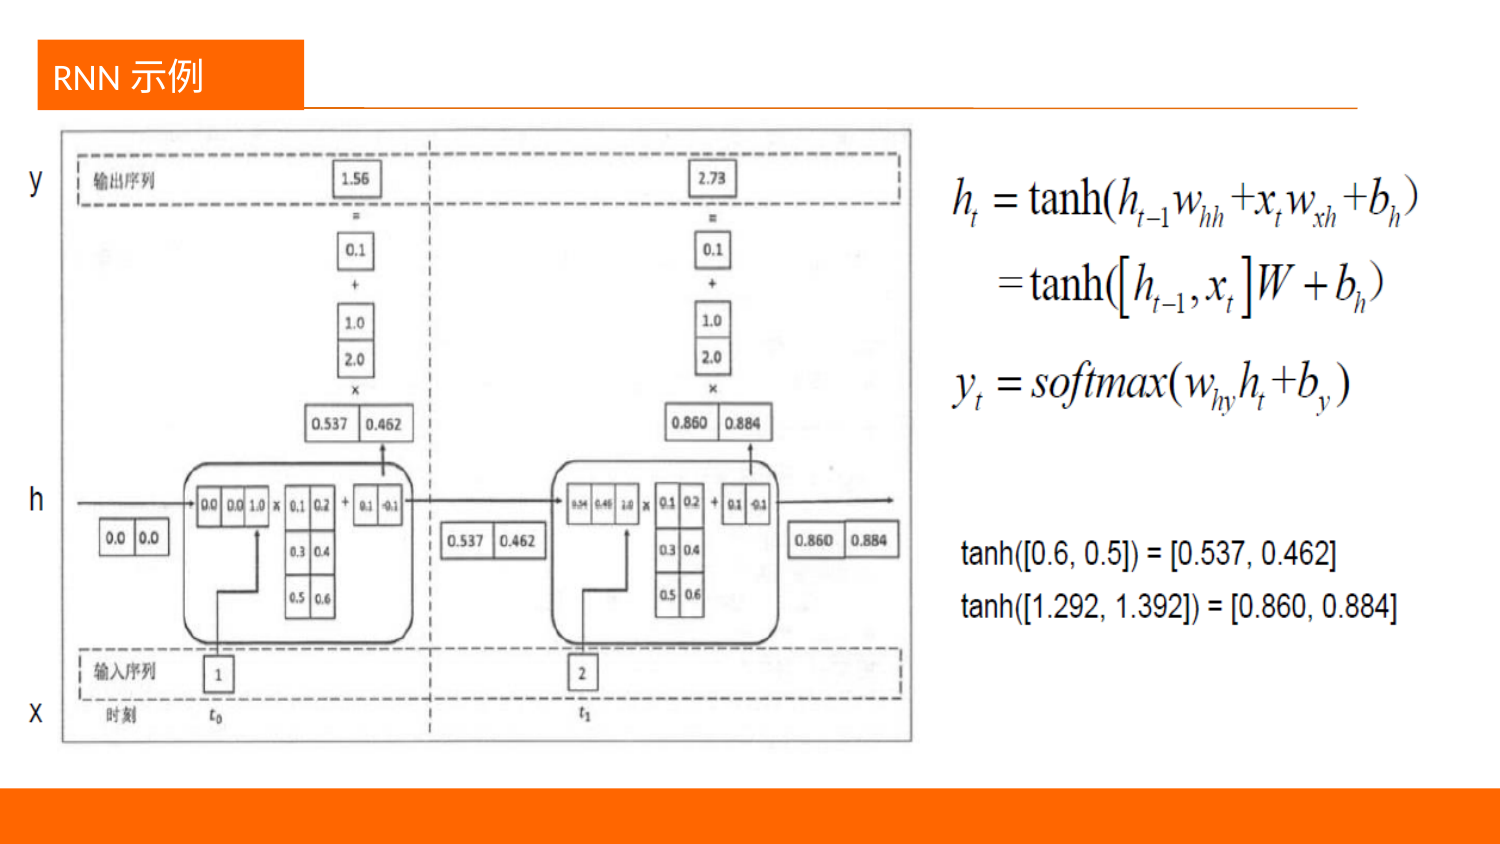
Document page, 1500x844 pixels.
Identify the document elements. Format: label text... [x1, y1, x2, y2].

picture [25, 109, 1429, 825]
text_box [0, 786, 1500, 844]
text_box RNN示例 [36, 38, 306, 108]
